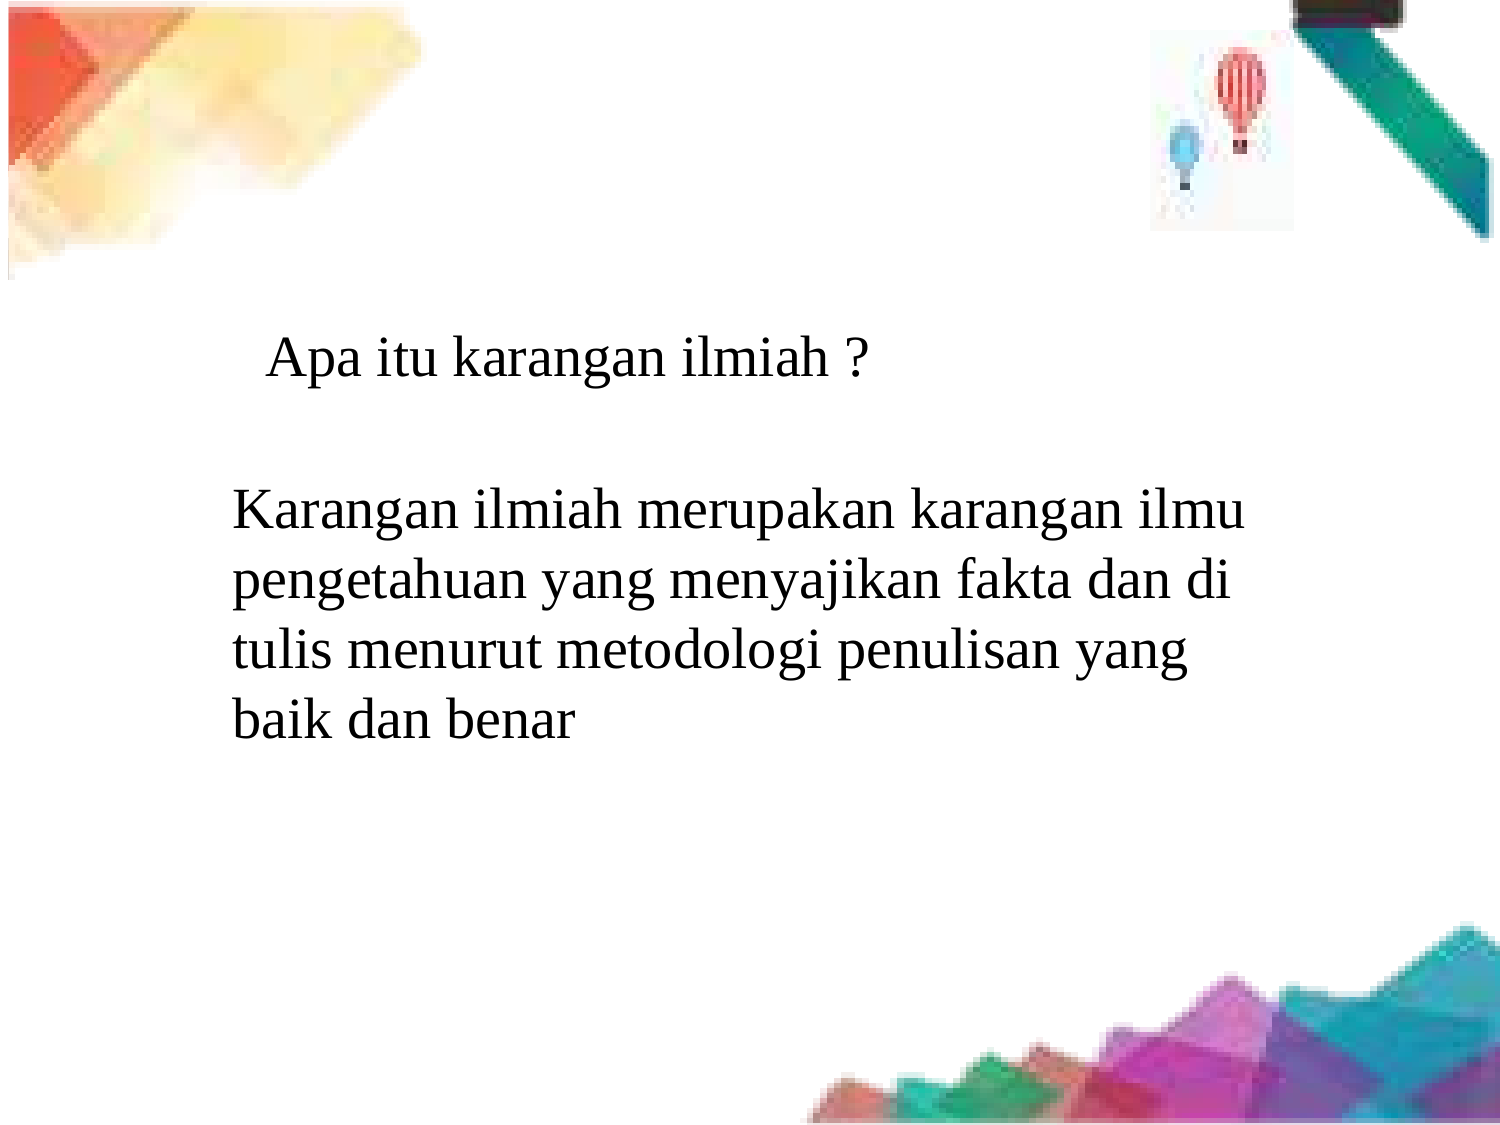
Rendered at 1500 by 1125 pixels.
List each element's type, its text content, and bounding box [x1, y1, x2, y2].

picture [1149, 0, 1500, 312]
text_box Karangan ilmiah merupakan karangan ilmu pengetahuan yang menyajikan fakta dan di tulis menurut metodologi penulisan yang baik dan benar [217, 463, 1317, 758]
picture [8, 0, 428, 281]
text_box Apa itu karangan ilmiah ? [250, 311, 932, 396]
picture [785, 904, 1500, 1125]
